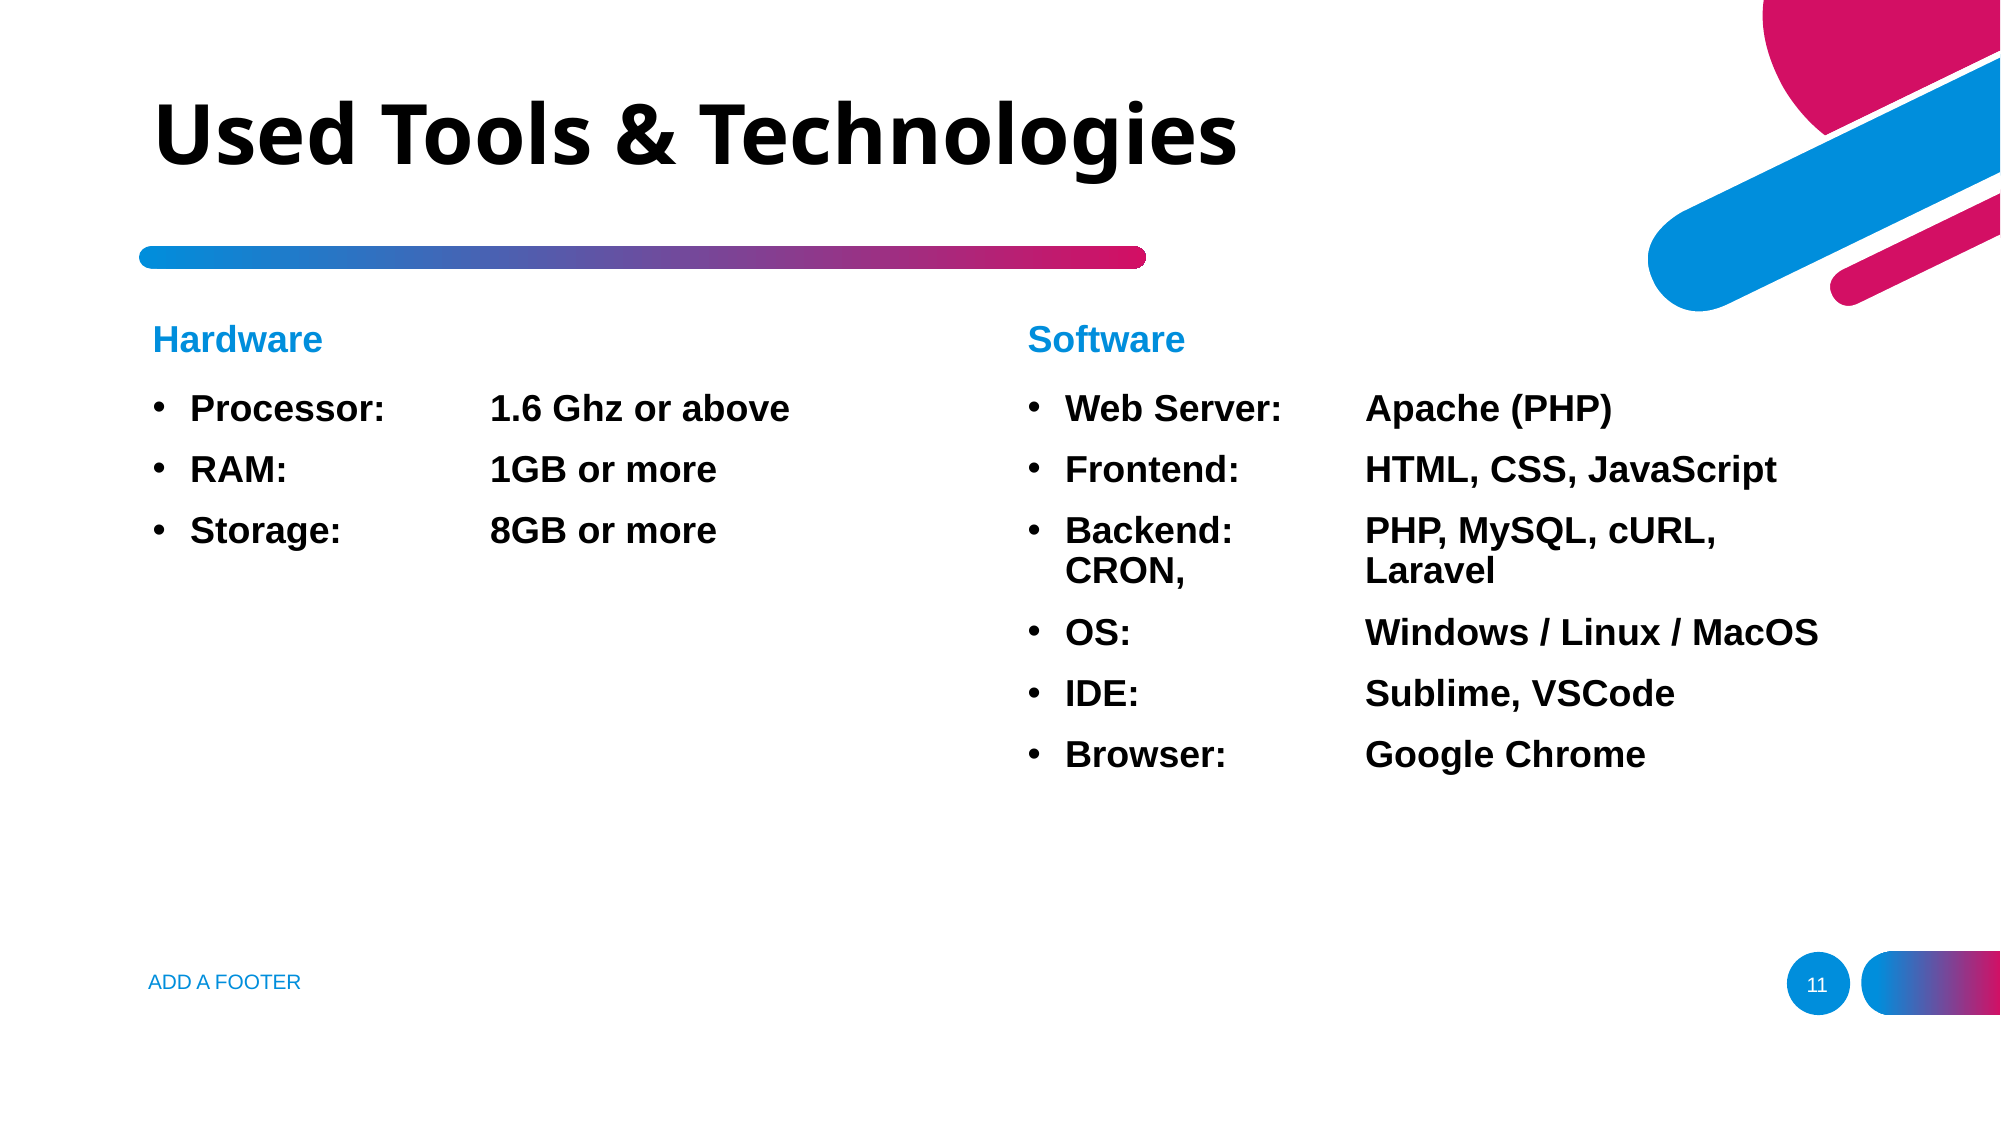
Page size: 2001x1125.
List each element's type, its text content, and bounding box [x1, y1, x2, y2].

list Web Server: Apache (PHP) Frontend: HTML, CSS, JavaScript Backend: PHP, MySQL, cURL, CRON, Laravel OS: Windows / Linux / MacOS IDE: Sublime, VSCode Browser: Google Chrome [1012, 381, 1863, 937]
list Software [1012, 299, 1863, 369]
footer ADD A FOOTER [133, 951, 809, 1011]
list Processor: 1.6 Ghz or above RAM: 1GB or more Storage: 8GB or more [137, 381, 984, 937]
list Hardware [137, 299, 984, 369]
title Used Tools & Technologies [137, 59, 1623, 215]
slide_number 11 [1772, 954, 1863, 1015]
